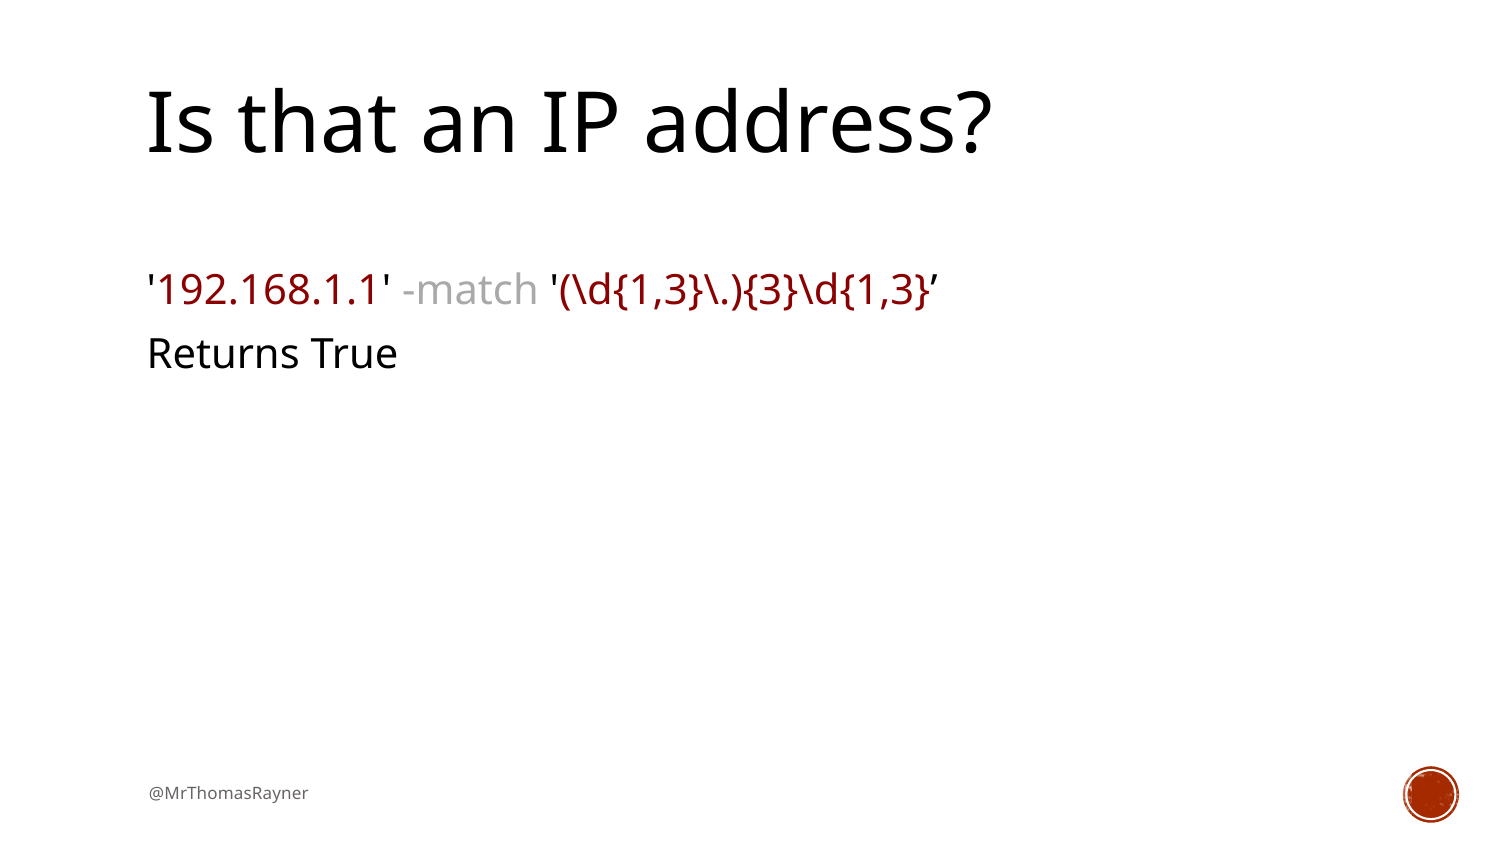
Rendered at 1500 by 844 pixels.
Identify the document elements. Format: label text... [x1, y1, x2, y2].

footer @MrThomasRayner [133, 771, 913, 817]
list '192.168.1.1' -match '(\d{1,3}\.){3}\d{1,3}’ Returns True [131, 261, 1370, 760]
title Is that an IP address? [131, 59, 1370, 192]
